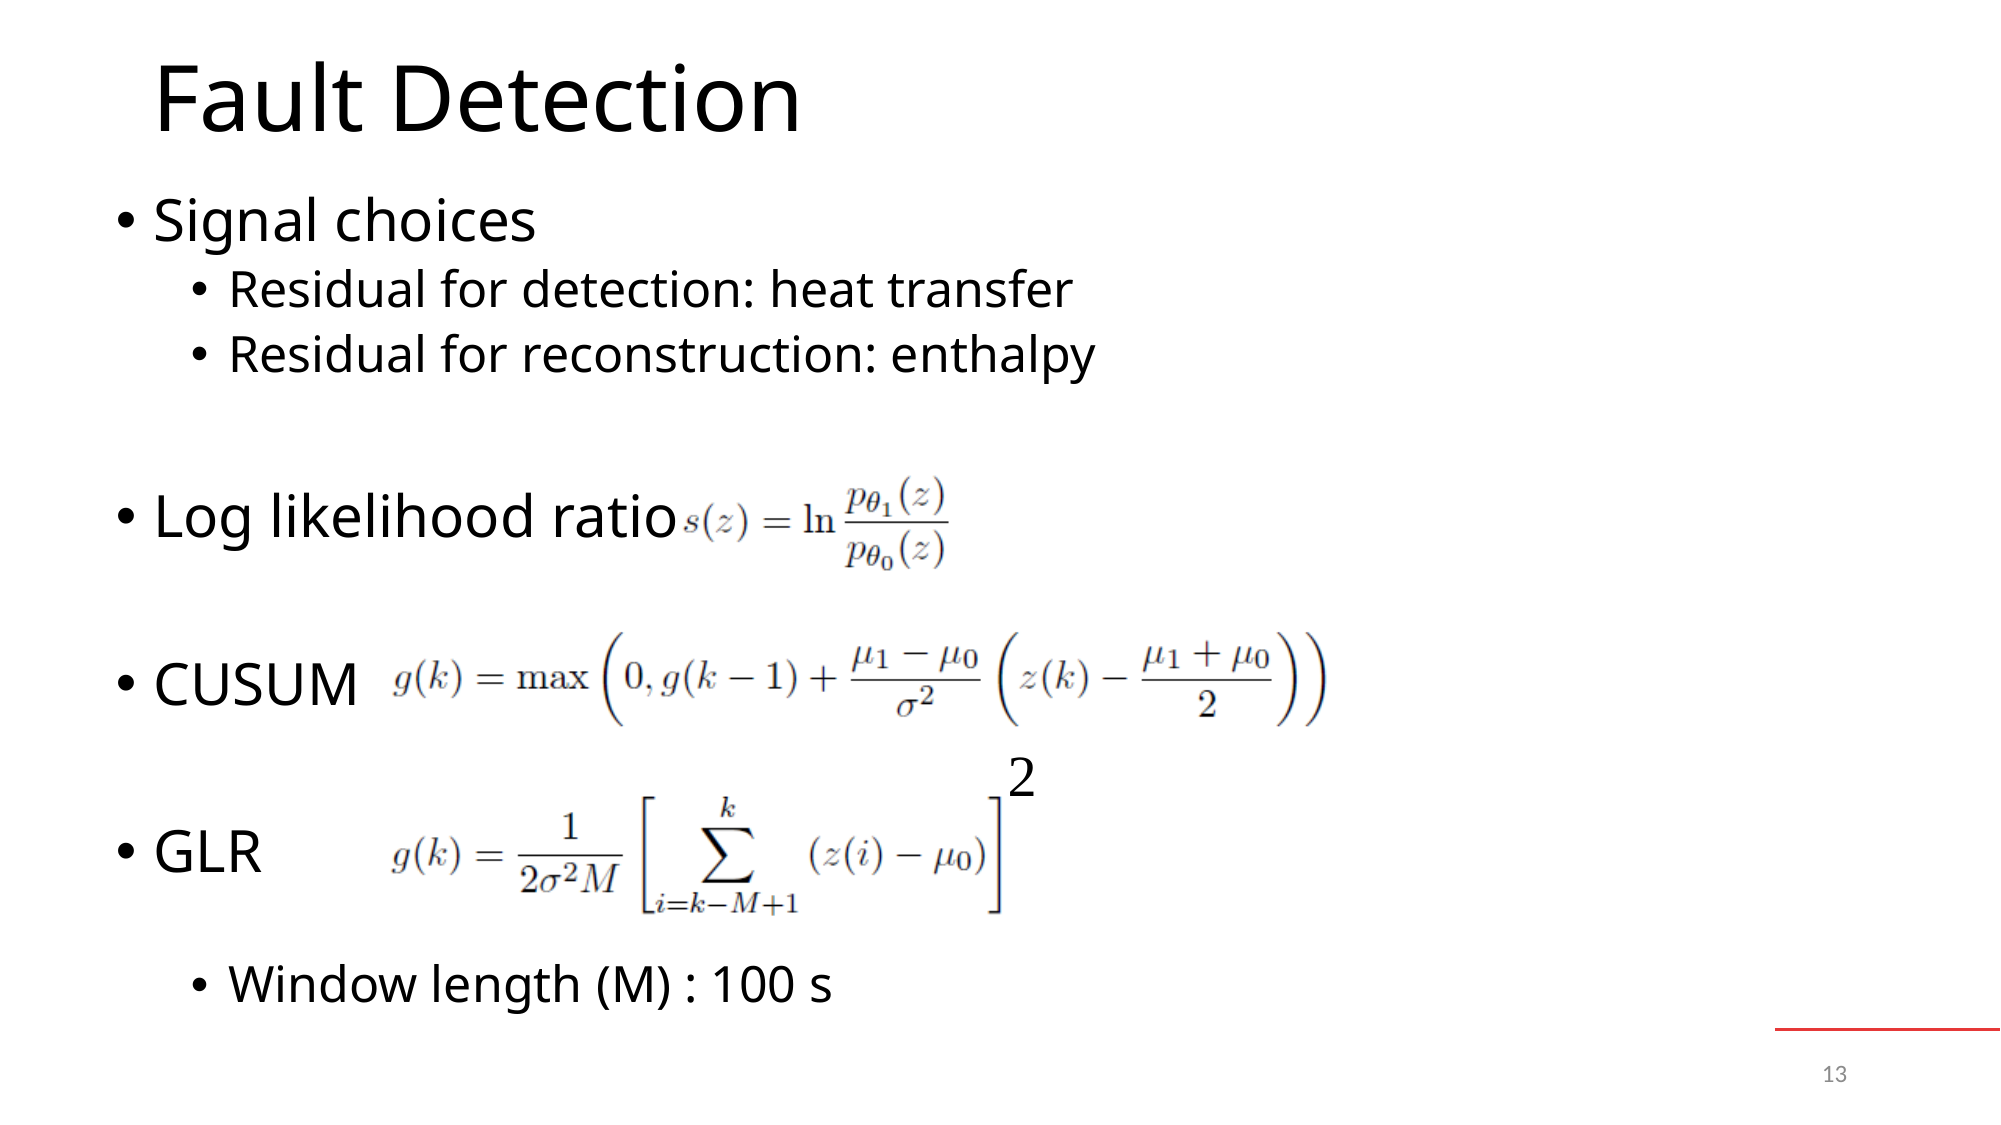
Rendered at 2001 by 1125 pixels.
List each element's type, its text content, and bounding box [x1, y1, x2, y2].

text_box Signal choices Residual for detection: heat transfer Residual for reconstruction: enthalpy Log likelihood ratio CUSUM GLR Window length (M) : 100 s [100, 183, 1173, 1103]
picture [382, 775, 1013, 942]
slide_number 13 [1412, 1042, 1863, 1103]
picture [677, 468, 952, 577]
text_box 2 [992, 739, 1060, 825]
picture [382, 609, 1336, 739]
title Fault Detection [137, 0, 1863, 211]
